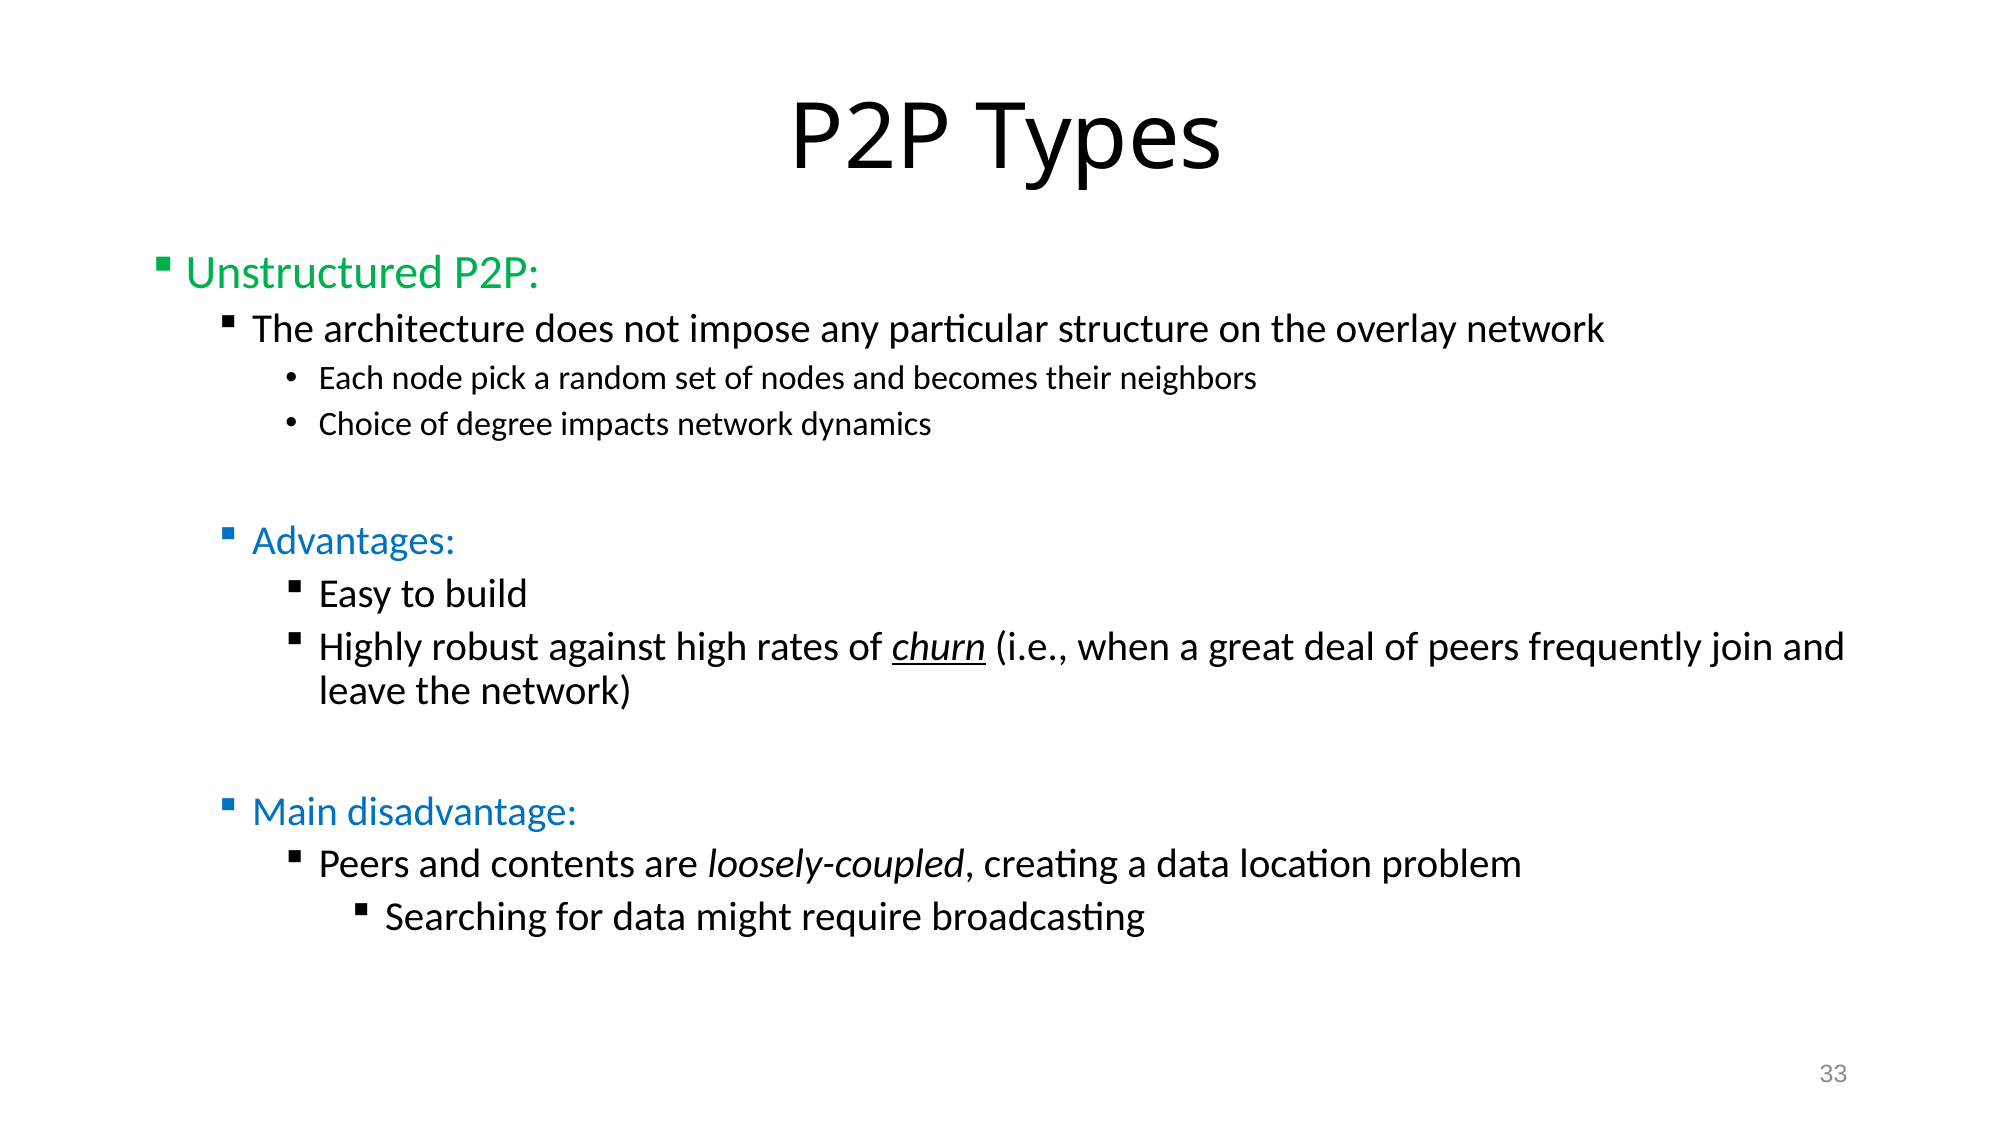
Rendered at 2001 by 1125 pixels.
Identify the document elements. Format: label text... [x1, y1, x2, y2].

list Unstructured P2P: The architecture does not impose any particular structure on the overlay network Each node pick a random set of nodes and becomes their neighbors Choice of degree impacts network dynamics Advantages: Easy to build Highly robust against high rates of churn (i.e., when a great deal of peers frequently join and leave the network) Main disadvantage: Peers and contents are loosely-coupled, creating a data location problem Searching for data might require broadcasting [137, 239, 1863, 954]
title P2P Types [287, 45, 1725, 233]
slide_number 33 [1412, 1042, 1863, 1103]
